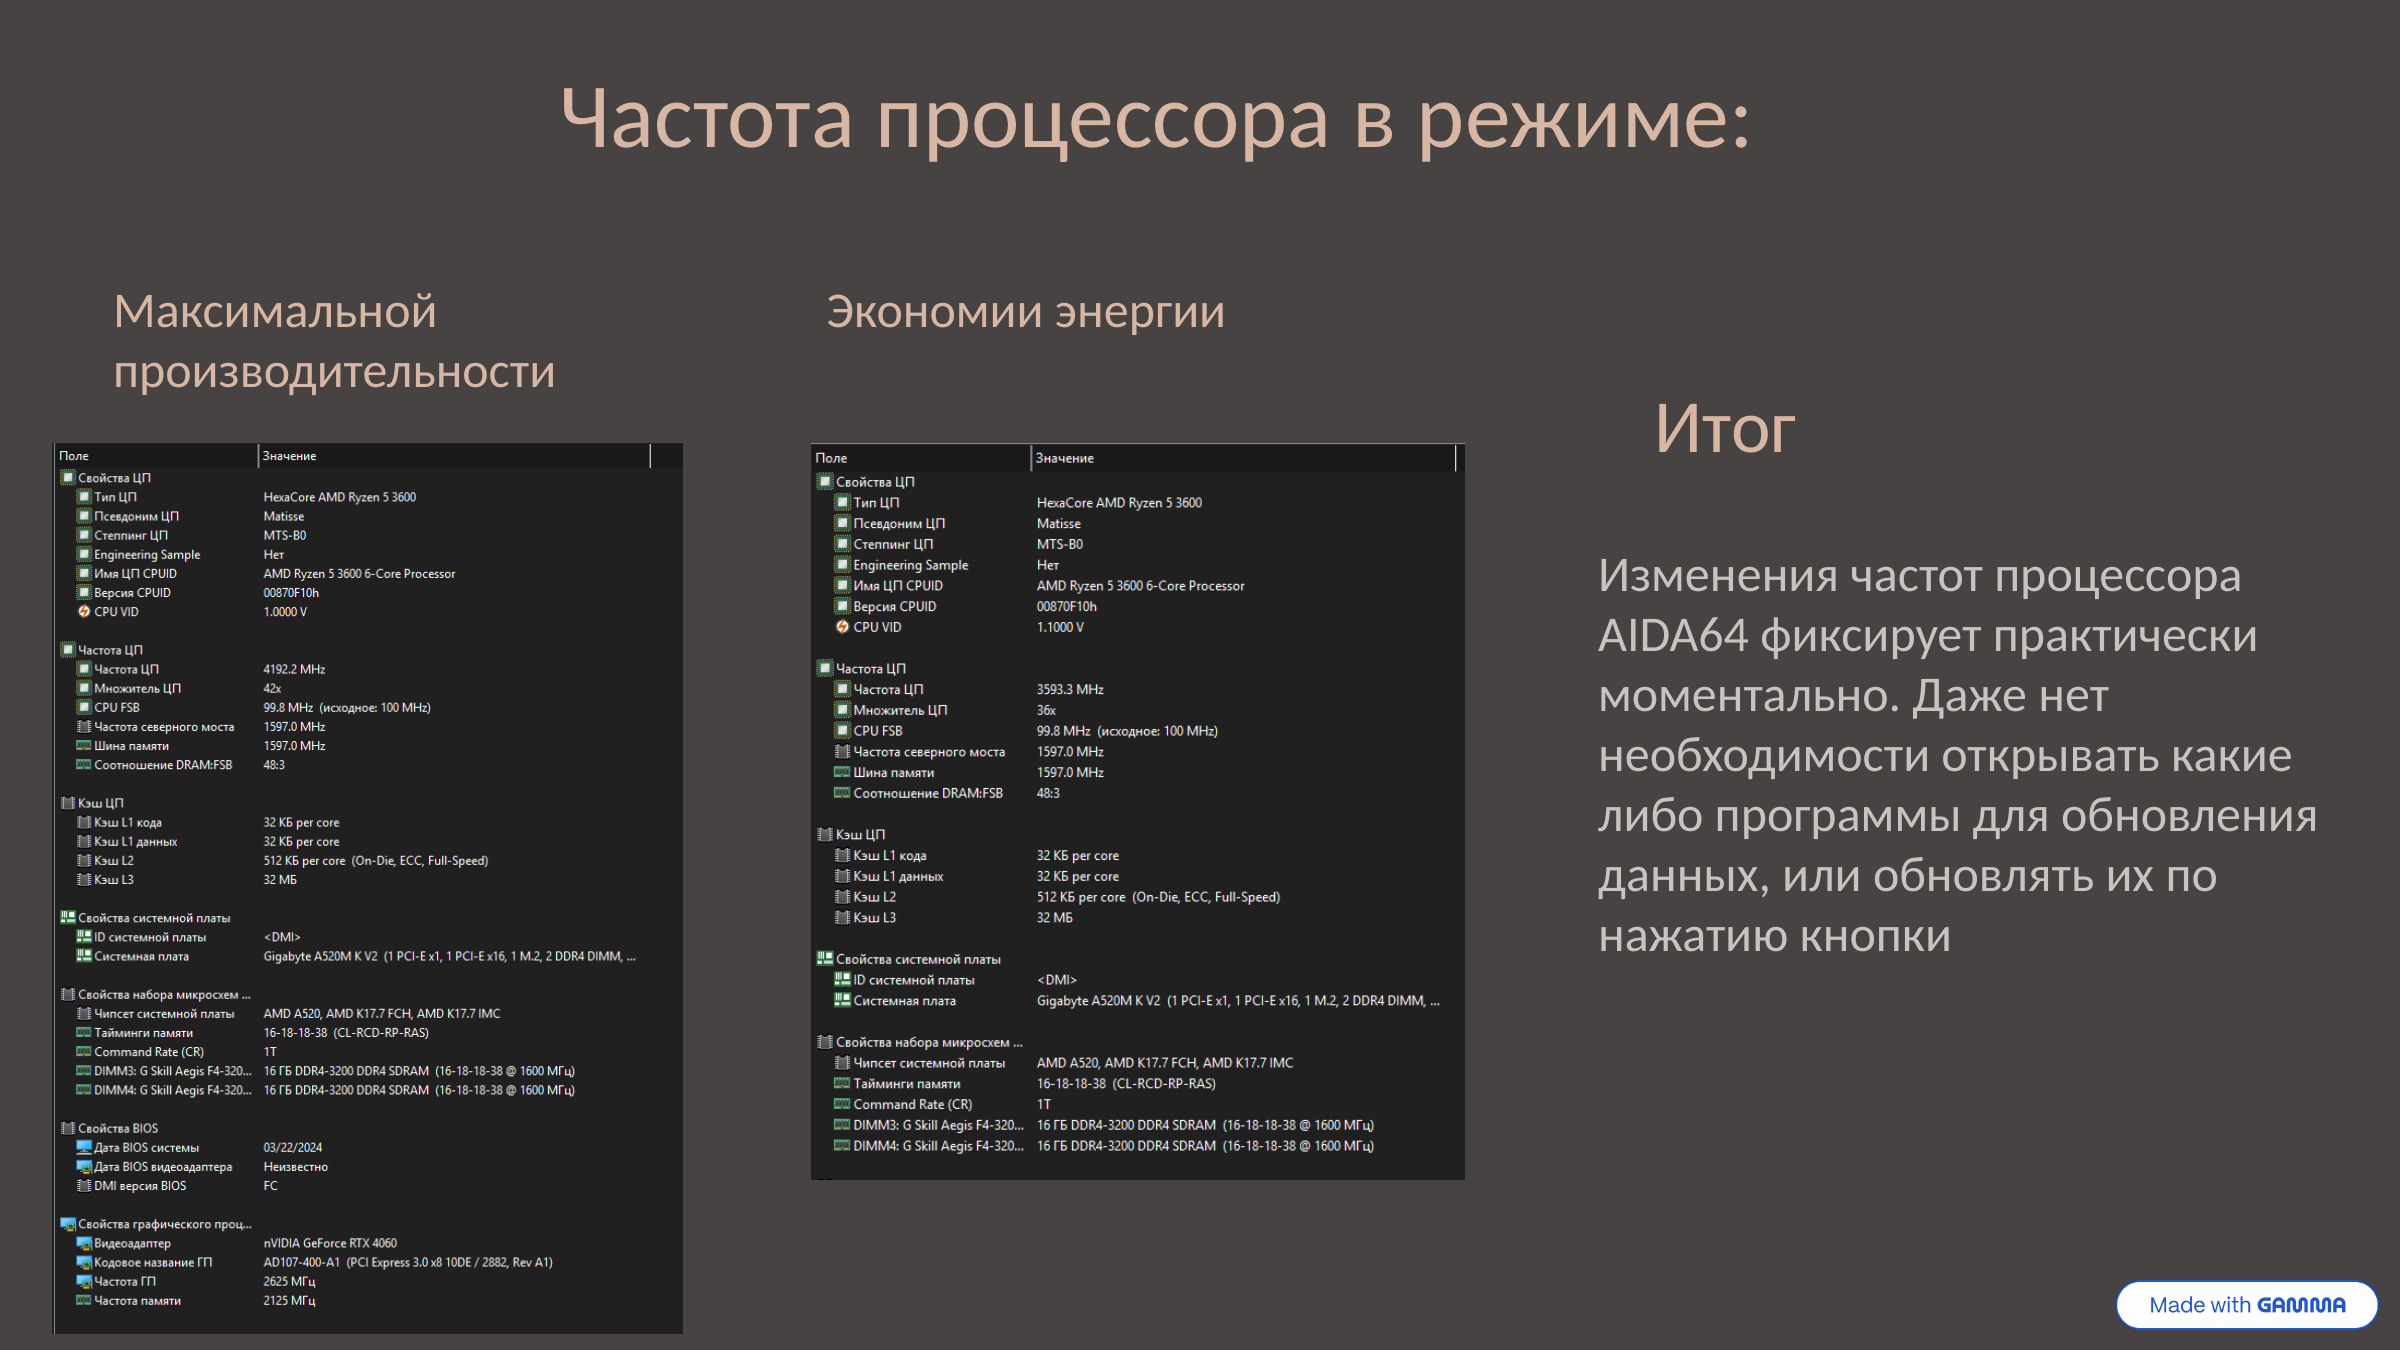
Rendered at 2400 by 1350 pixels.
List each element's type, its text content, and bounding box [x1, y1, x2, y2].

picture [811, 443, 1465, 1180]
picture [2106, 1271, 2389, 1339]
picture [52, 443, 683, 1334]
text_box Максимальной производительности [98, 269, 683, 405]
text_box Итог [1639, 370, 2359, 476]
text_box Частота процессора в режиме: [545, 48, 1829, 174]
text_box Изменения частот процессора AIDA64 фиксирует практически моментально. Даже нет необходимости открывать какие либо программы для обновления данных, или обновлять их по нажатию кнопки [1583, 534, 2359, 970]
text_box Экономии энергии [811, 269, 1396, 345]
